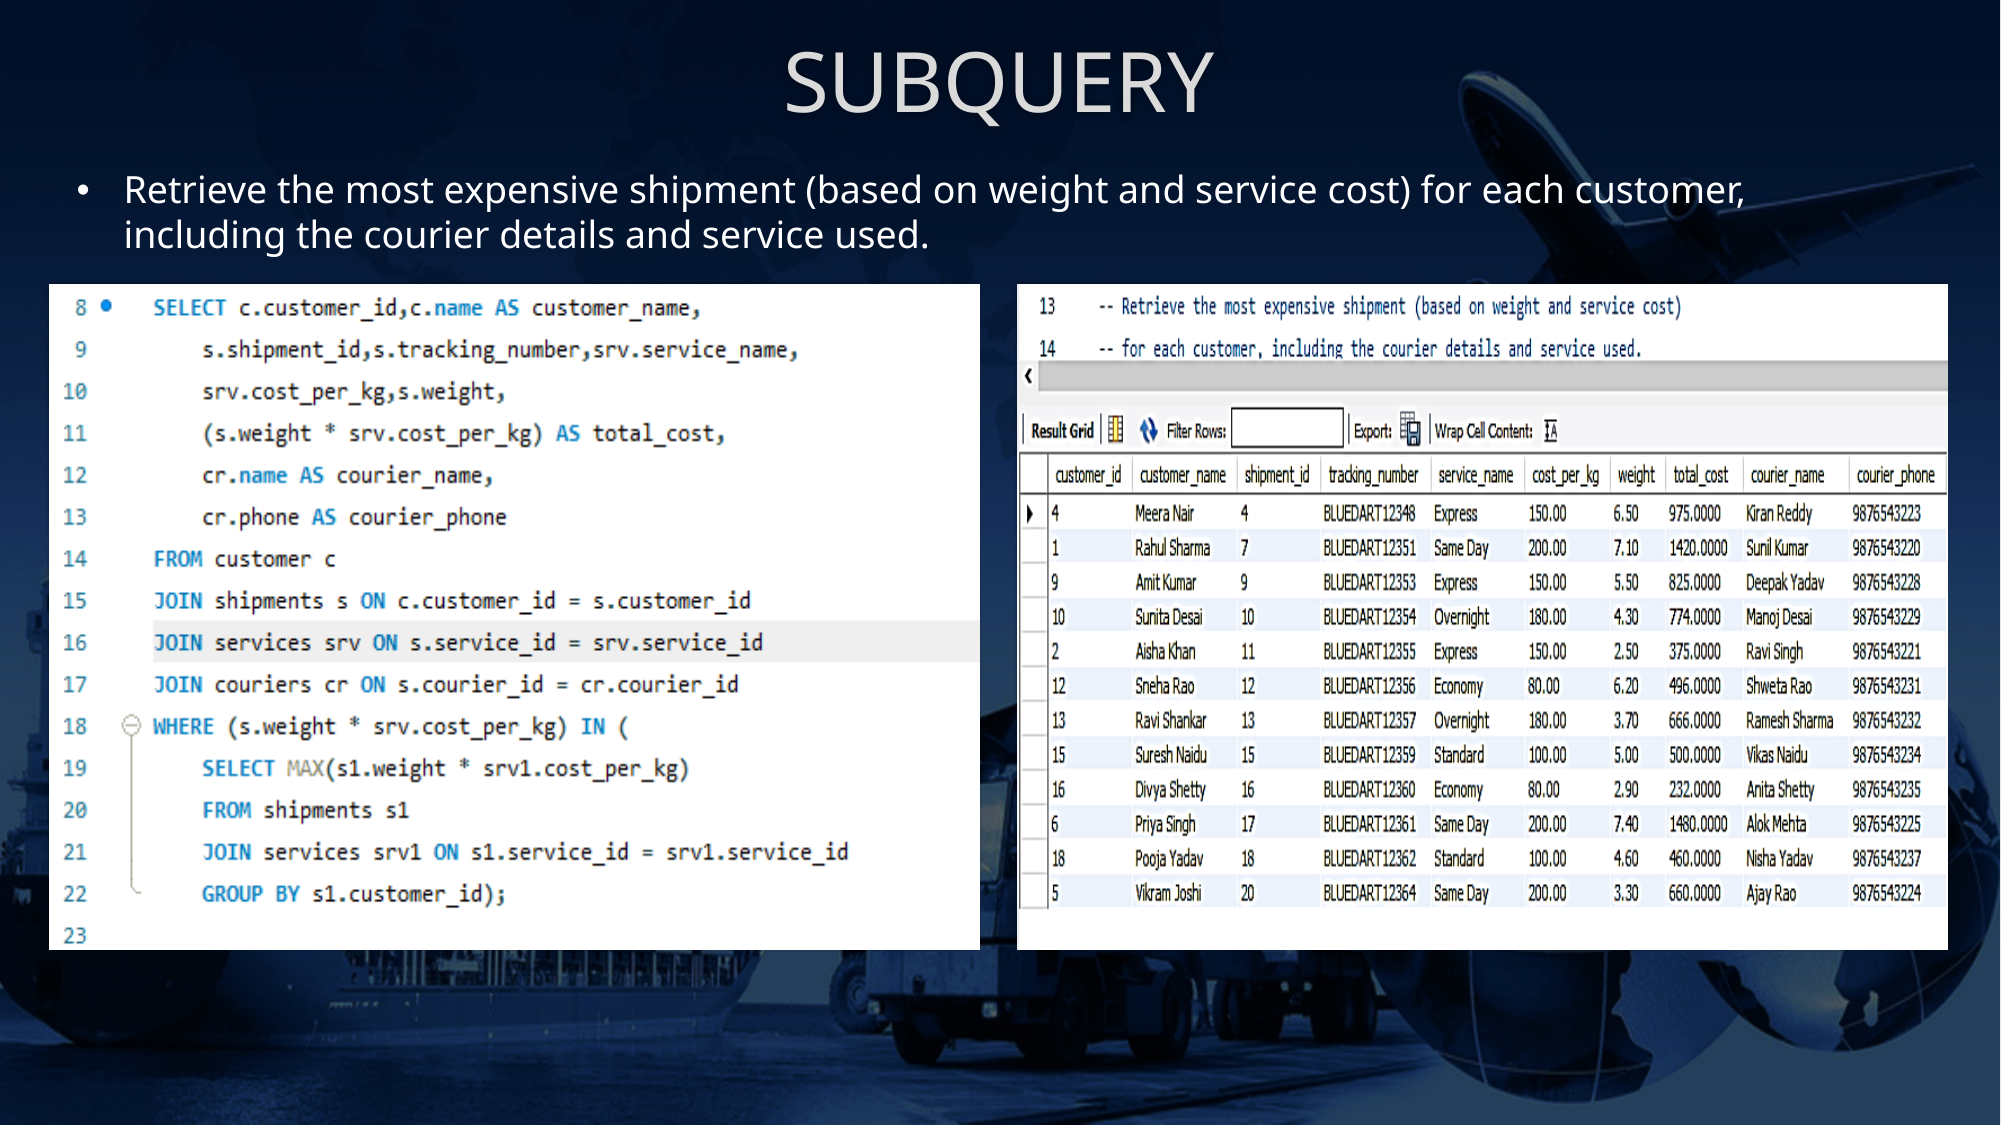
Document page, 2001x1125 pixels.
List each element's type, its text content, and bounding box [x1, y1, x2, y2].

text_box Retrieve the most expensive shipment (based on weight and service cost) for each customer, including the courier details and service used. [61, 159, 1898, 264]
picture [0, 0, 2001, 1125]
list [49, 283, 981, 951]
title SUBQUERY [149, 0, 1849, 159]
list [1017, 283, 1948, 951]
